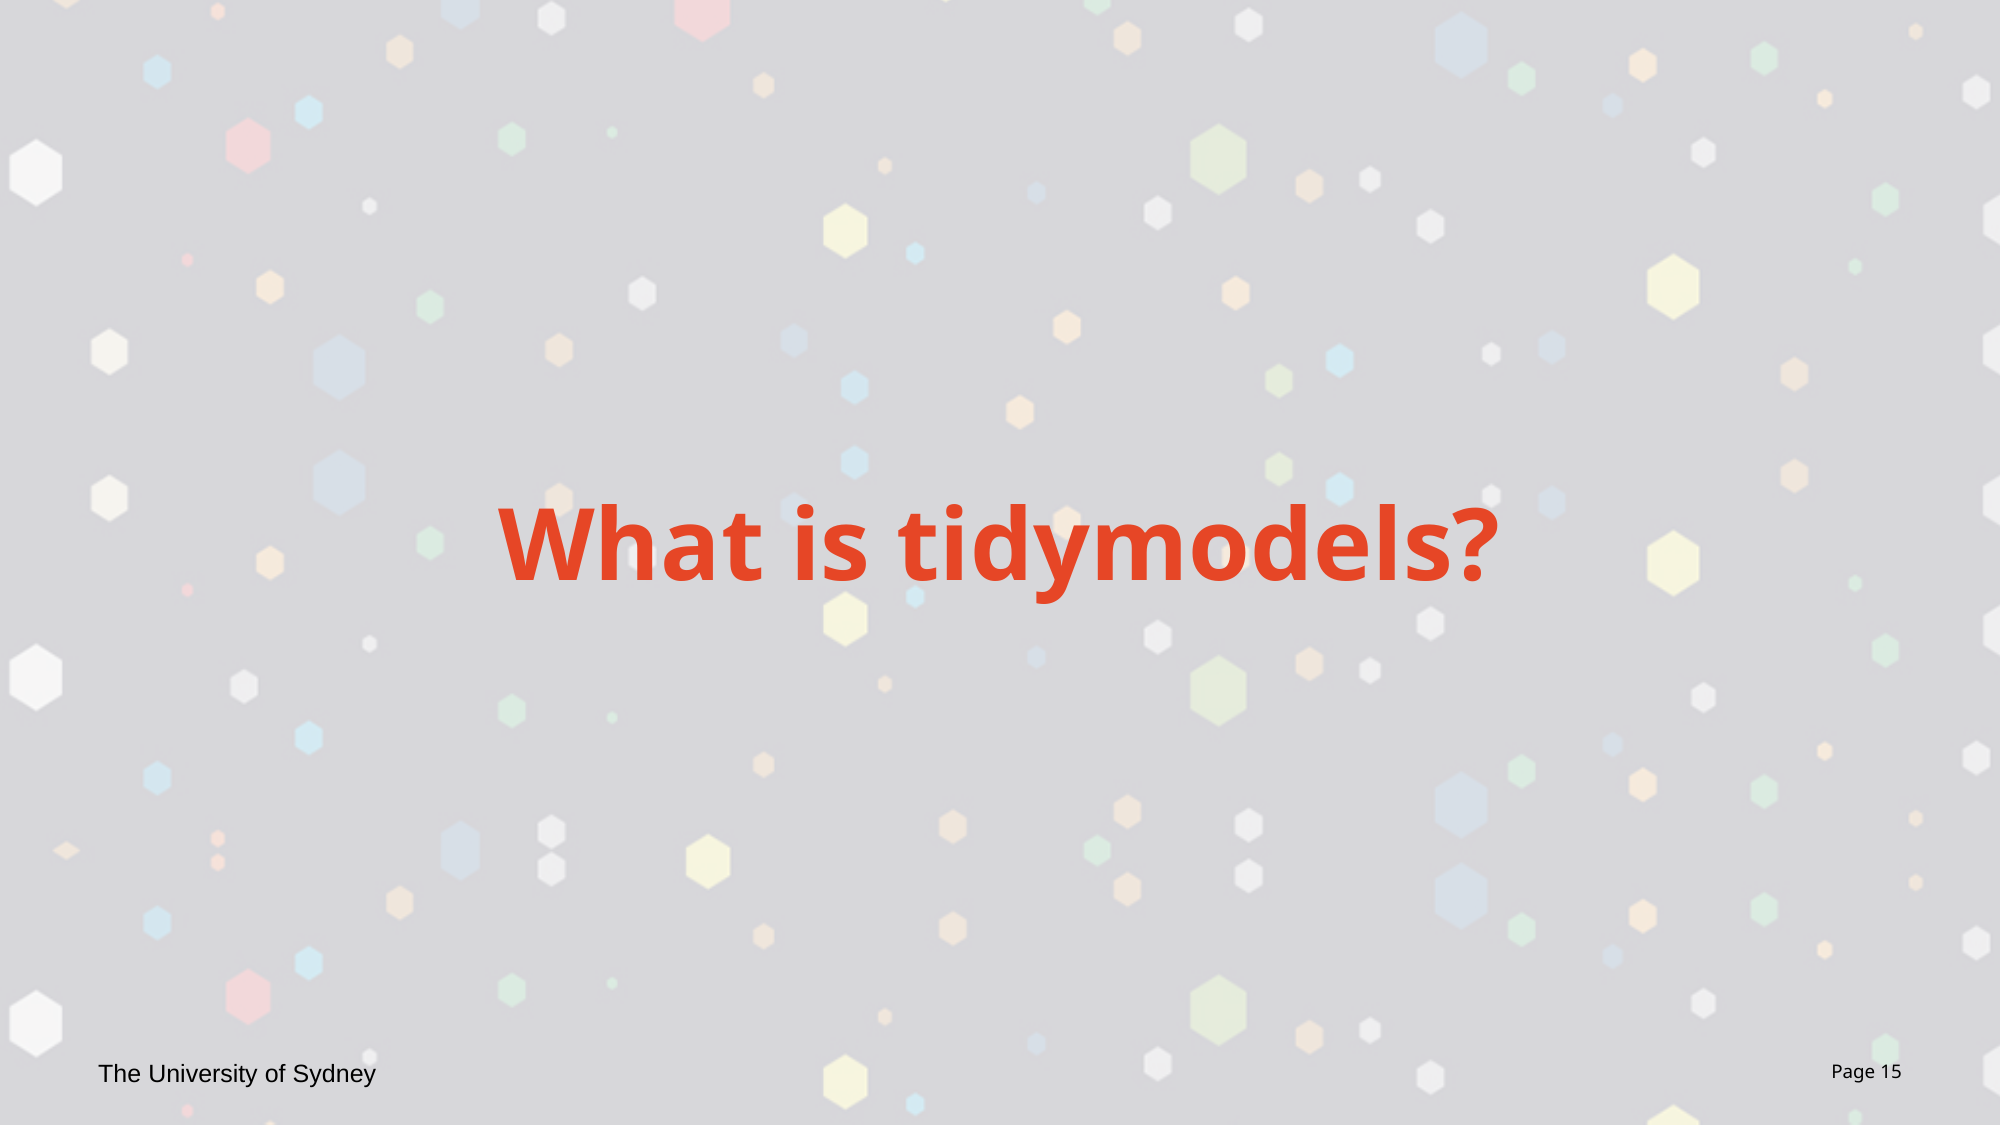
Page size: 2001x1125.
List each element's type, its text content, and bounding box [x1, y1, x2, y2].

title What is tidymodels? [78, 480, 1922, 587]
